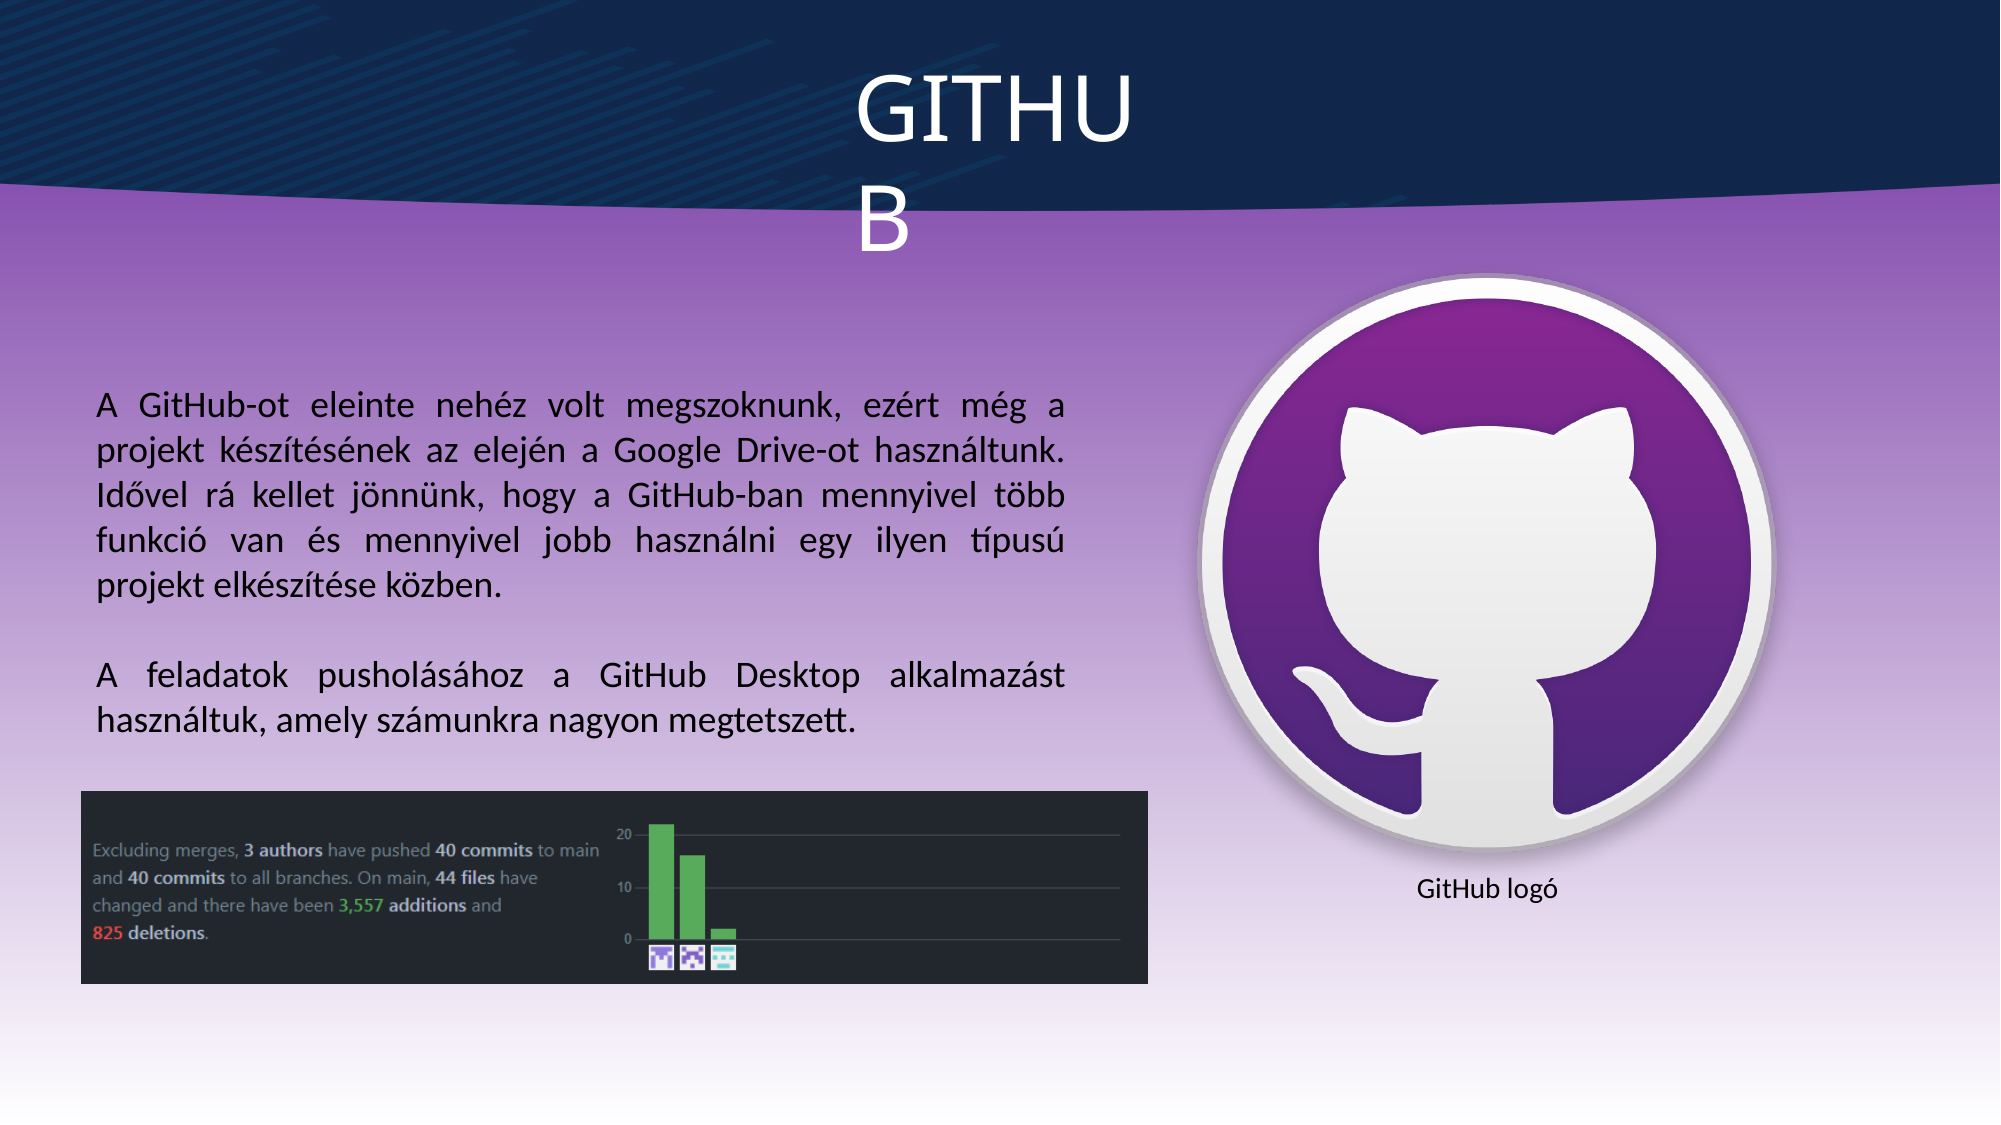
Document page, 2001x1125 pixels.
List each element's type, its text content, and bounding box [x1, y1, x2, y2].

picture [81, 791, 1148, 984]
text_box Github [838, 211, 1162, 278]
picture [1161, 237, 1812, 888]
text_box GitHub logó [1402, 888, 1574, 912]
text_box A GitHub-ot eleinte nehéz volt megszoknunk, ezért még a projekt készítésének az elején a Google Drive-ot használtunk. Idővel rá kellet jönnünk, hogy a GitHub-ban mennyivel több funkció van és mennyivel jobb használni egy ilyen típusú projekt elkészítése közben. A feladatok pusholásához a GitHub Desktop alkalmazást használtuk, amely számunkra nagyon megtetszett. [81, 373, 1082, 748]
picture [0, 0, 2000, 211]
